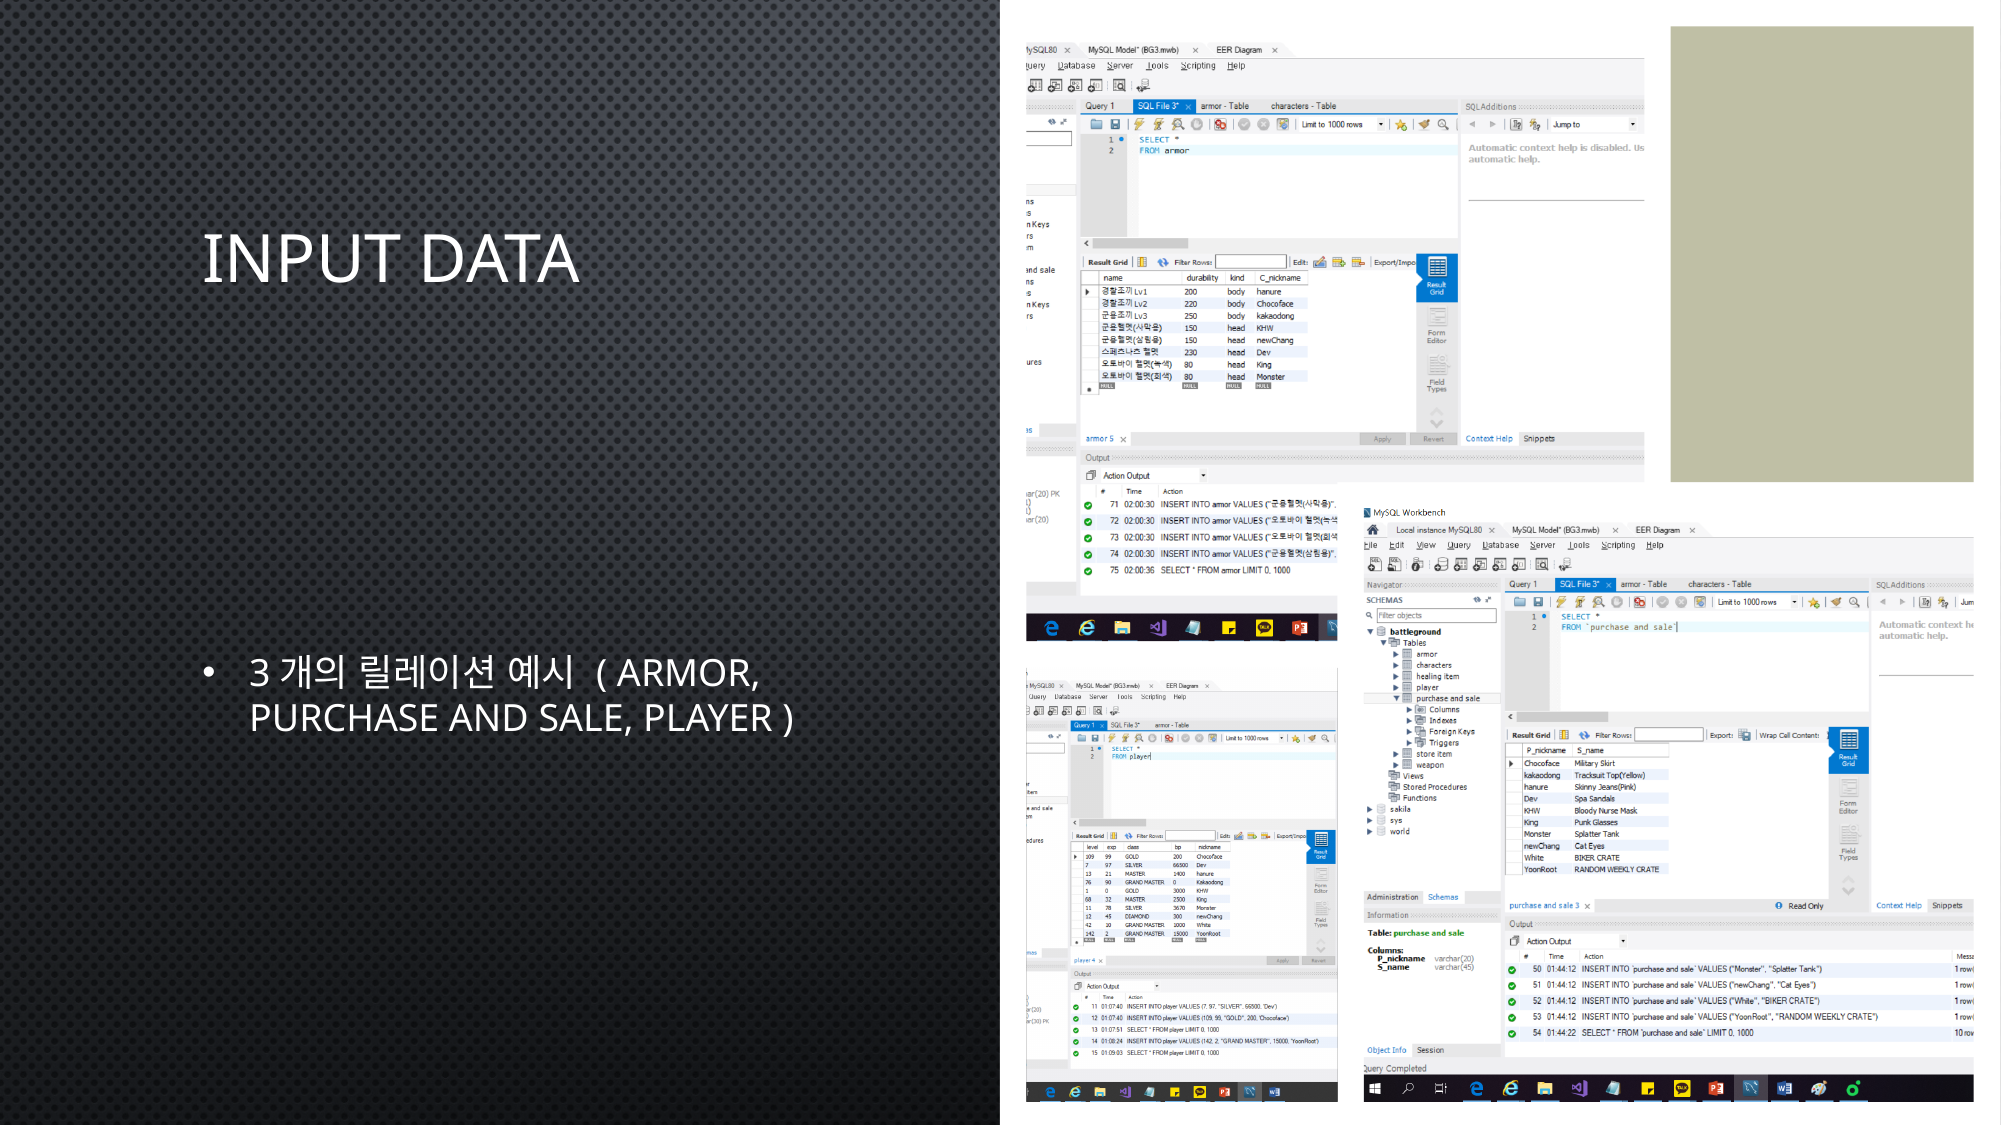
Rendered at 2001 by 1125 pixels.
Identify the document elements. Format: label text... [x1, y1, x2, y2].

title Input data [187, 99, 961, 413]
text_box [1669, 25, 1975, 484]
text_box [998, 0, 2000, 1125]
list 3개의 릴레이션 예시 ( armor, purchase and sale, player ) [187, 437, 961, 950]
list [1026, 667, 1338, 1102]
picture [1026, 26, 1974, 1102]
